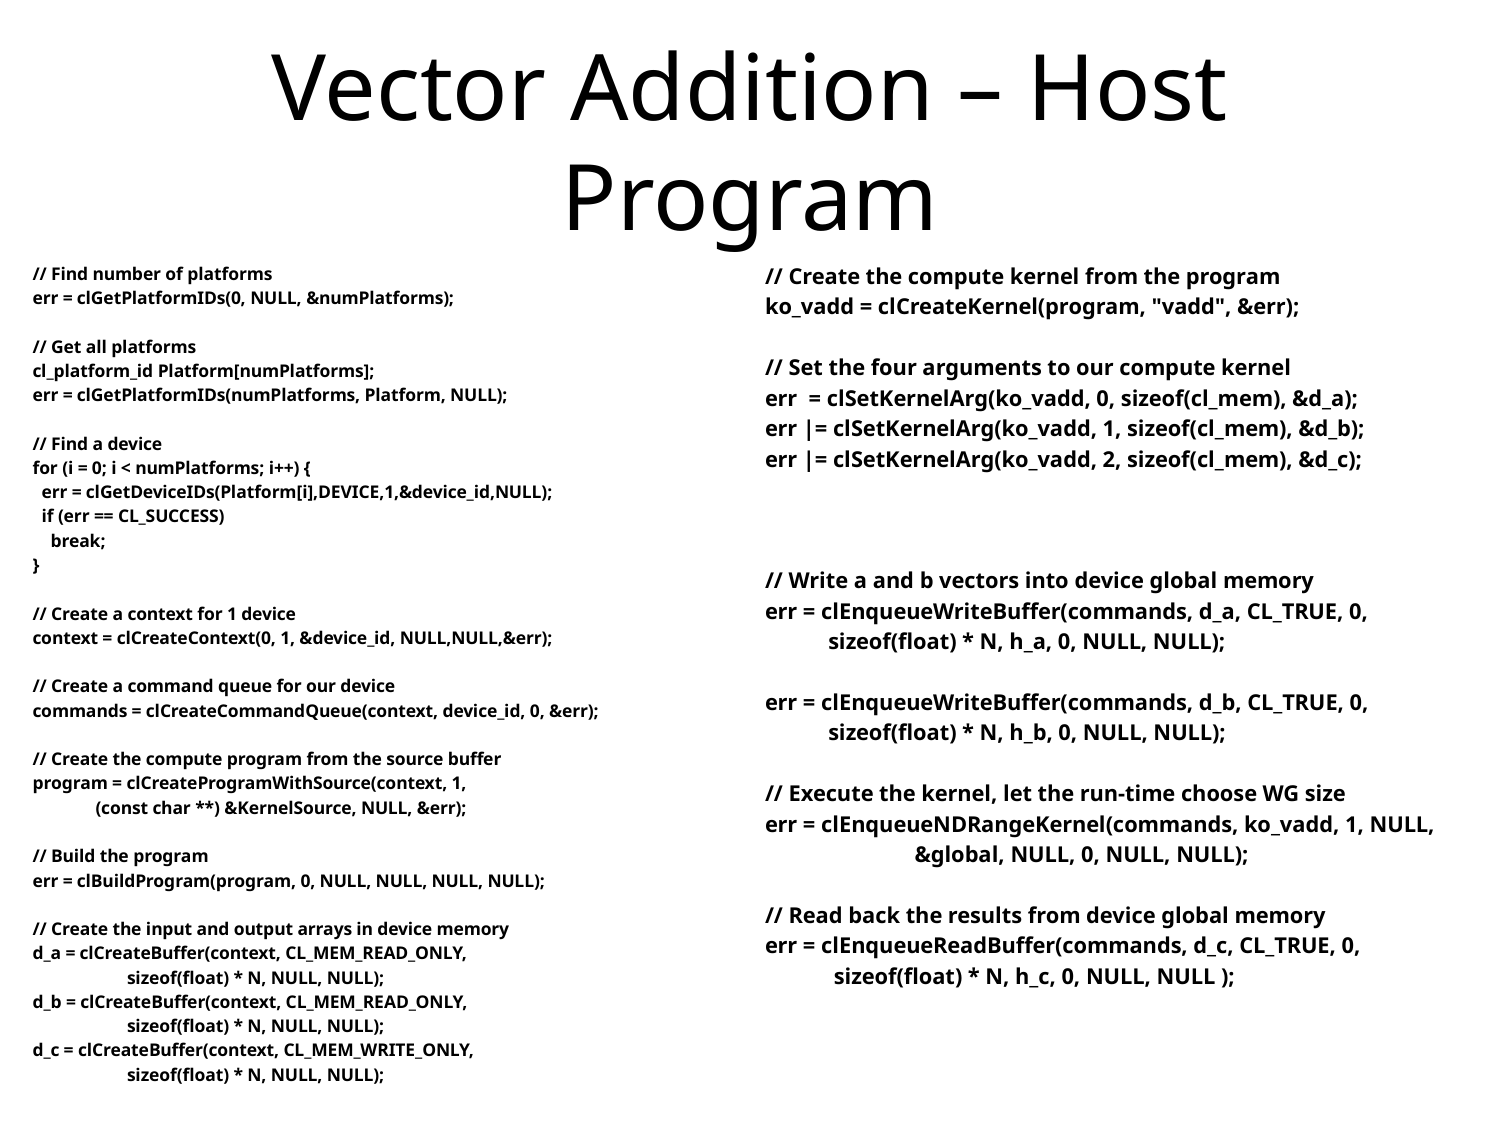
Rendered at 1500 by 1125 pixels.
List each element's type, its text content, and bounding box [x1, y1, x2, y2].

list // Create the compute kernel from the program ko_vadd = clCreateKernel(program, "vadd", &err); // Set the four arguments to our compute kernel err = clSetKernelArg(ko_vadd, 0, sizeof(cl_mem), &d_a); err |= clSetKernelArg(ko_vadd, 1, sizeof(cl_mem), &d_b); err |= clSetKernelArg(ko_vadd, 2, sizeof(cl_mem), &d_c); // Write a and b vectors into device global memory err = clEnqueueWriteBuffer(commands, d_a, CL_TRUE, 0, sizeof(float) * N, h_a, 0, NULL, NULL); err = clEnqueueWriteBuffer(commands, d_b, CL_TRUE, 0, sizeof(float) * N, h_b, 0, NULL, NULL); // Execute the kernel, let the run-time choose WG size err = clEnqueueNDRangeKernel(commands, ko_vadd, 1, NULL, &global, NULL, 0, NULL, NULL); // Read back the results from device global memory err = clEnqueueReadBuffer(commands, d_c, CL_TRUE, 0, sizeof(float) * N, h_c, 0, NULL, NULL ); [750, 255, 1483, 1125]
list // Find number of platforms err = clGetPlatformIDs(0, NULL, &numPlatforms); // Get all platforms cl_platform_id Platform[numPlatforms]; err = clGetPlatformIDs(numPlatforms, Platform, NULL); // Find a device for (i = 0; i < numPlatforms; i++) { err = clGetDeviceIDs(Platform[i],DEVICE,1,&device_id,NULL); if (err == CL_SUCCESS) break; } // Create a context for 1 device context = clCreateContext(0, 1, &device_id, NULL,NULL,&err); // Create a command queue for our device commands = clCreateCommandQueue(context, device_id, 0, &err); // Create the compute program from the source buffer program = clCreateProgramWithSource(context, 1, (const char **) &KernelSource, NULL, &err); // Build the program err = clBuildProgram(program, 0, NULL, NULL, NULL, NULL); // Create the input and output arrays in device memory d_a = clCreateBuffer(context, CL_MEM_READ_ONLY, sizeof(float) * N, NULL, NULL); d_b = clCreateBuffer(context, CL_MEM_READ_ONLY, sizeof(float) * N, NULL, NULL); d_c = clCreateBuffer(context, CL_MEM_WRITE_ONLY, sizeof(float) * N, NULL, NULL); [17, 255, 738, 1094]
title Vector Addition – Host Program [75, 45, 1425, 233]
